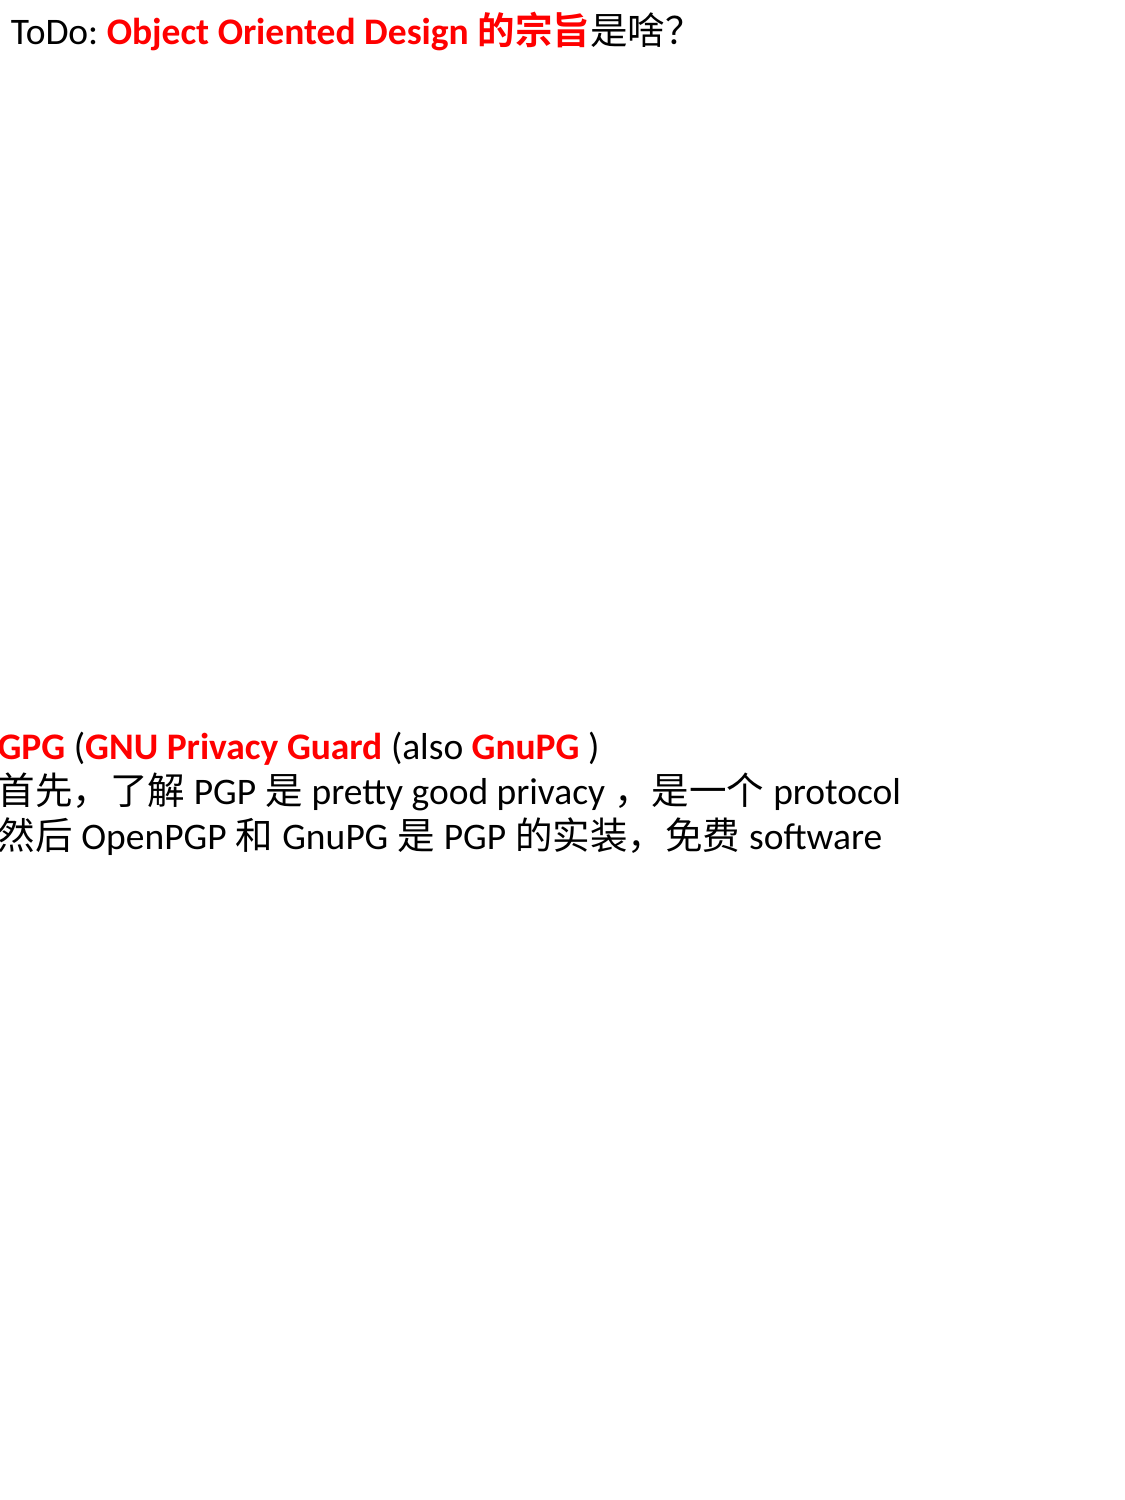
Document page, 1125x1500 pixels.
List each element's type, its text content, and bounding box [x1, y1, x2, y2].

text_box GPG (GNU Privacy Guard (also GnuPG ) 首先，了解PGP是pretty good privacy，是一个protocol 然后OpenPGP和GnuPG是PGP的实装，免费software [0, 714, 916, 865]
text_box ToDo: Object Oriented Design的宗旨是啥？ [0, 0, 718, 60]
